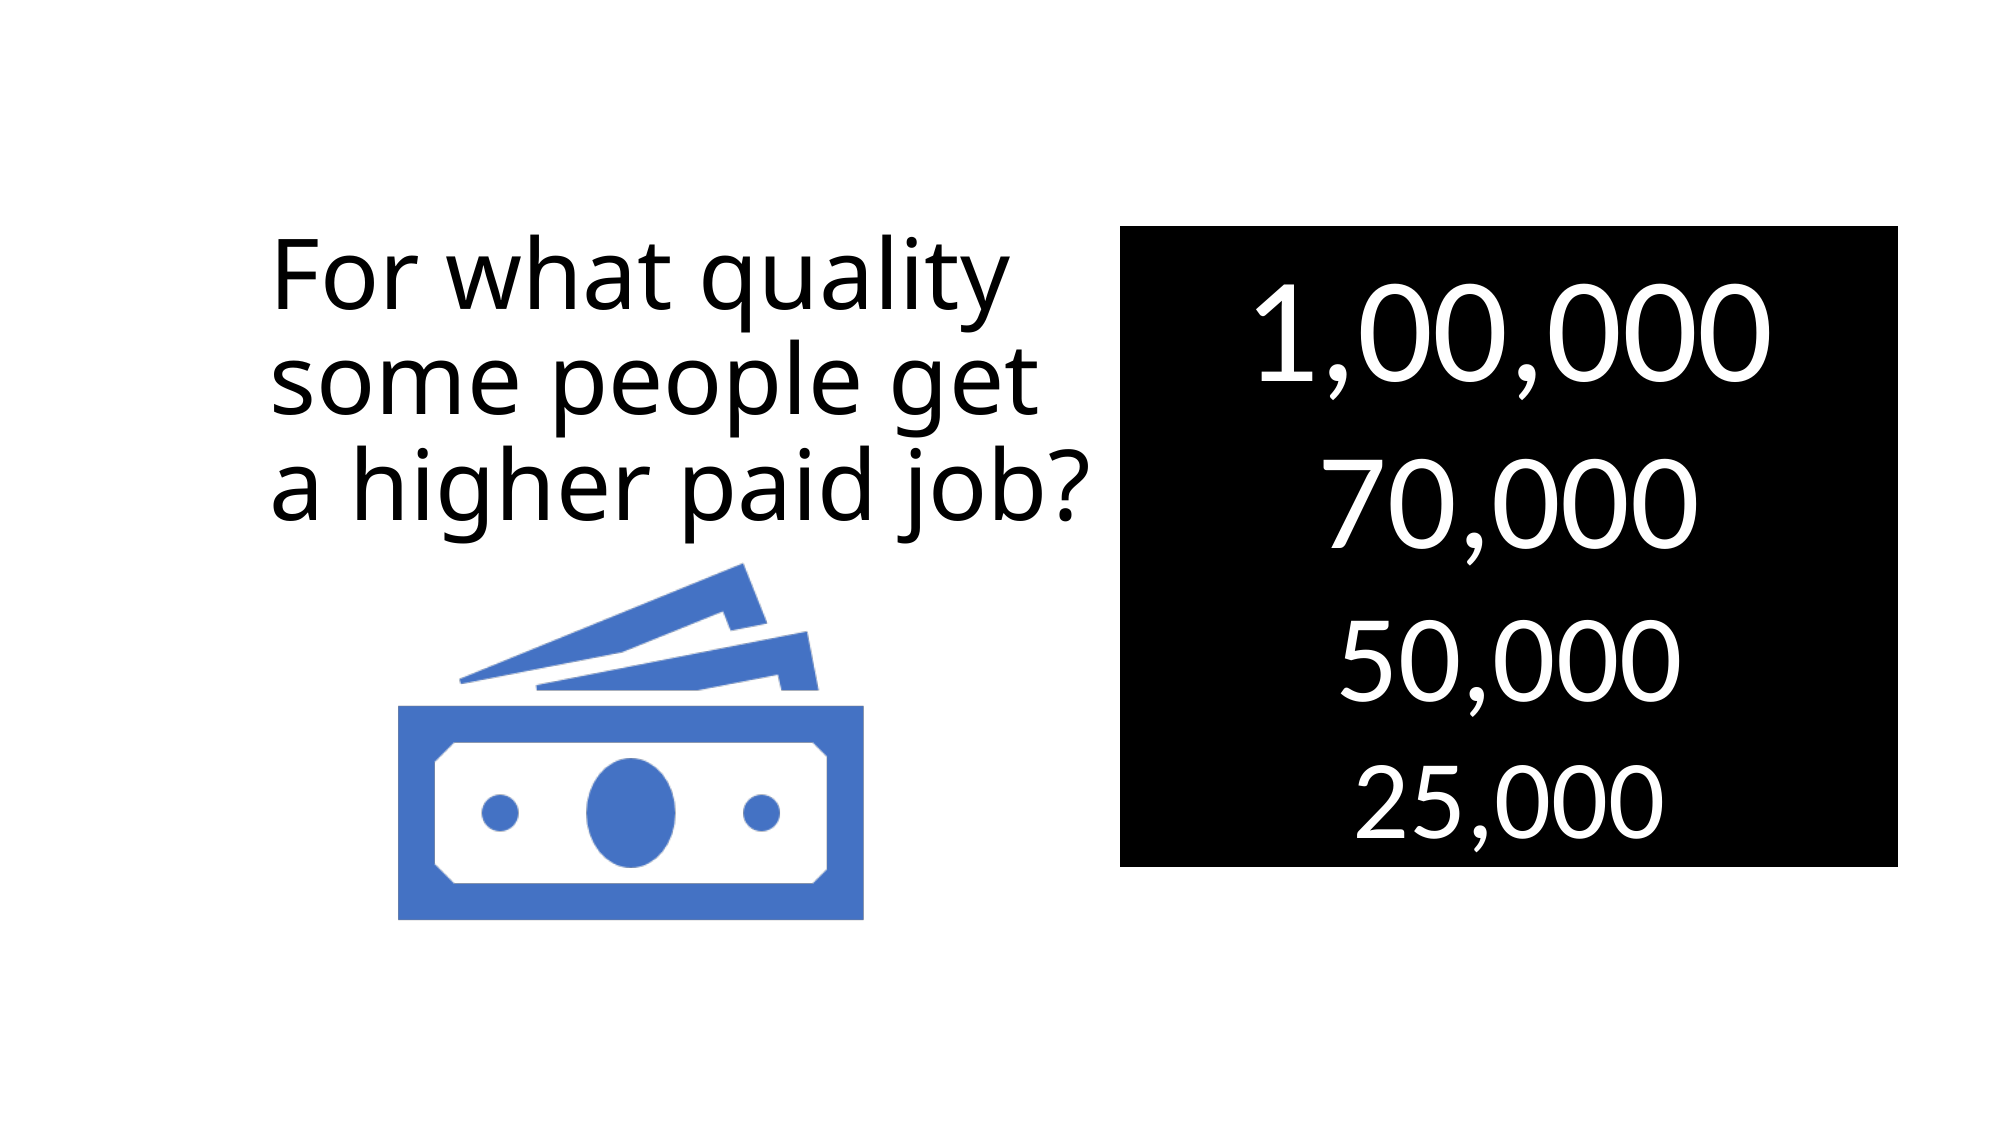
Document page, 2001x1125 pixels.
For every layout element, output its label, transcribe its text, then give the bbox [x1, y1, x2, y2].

text_box 1,00,000 70,000 50,000 25,000 [1117, 222, 1901, 870]
title For what quality some people get a higher paid job? [254, 215, 1134, 550]
picture [380, 500, 882, 1002]
